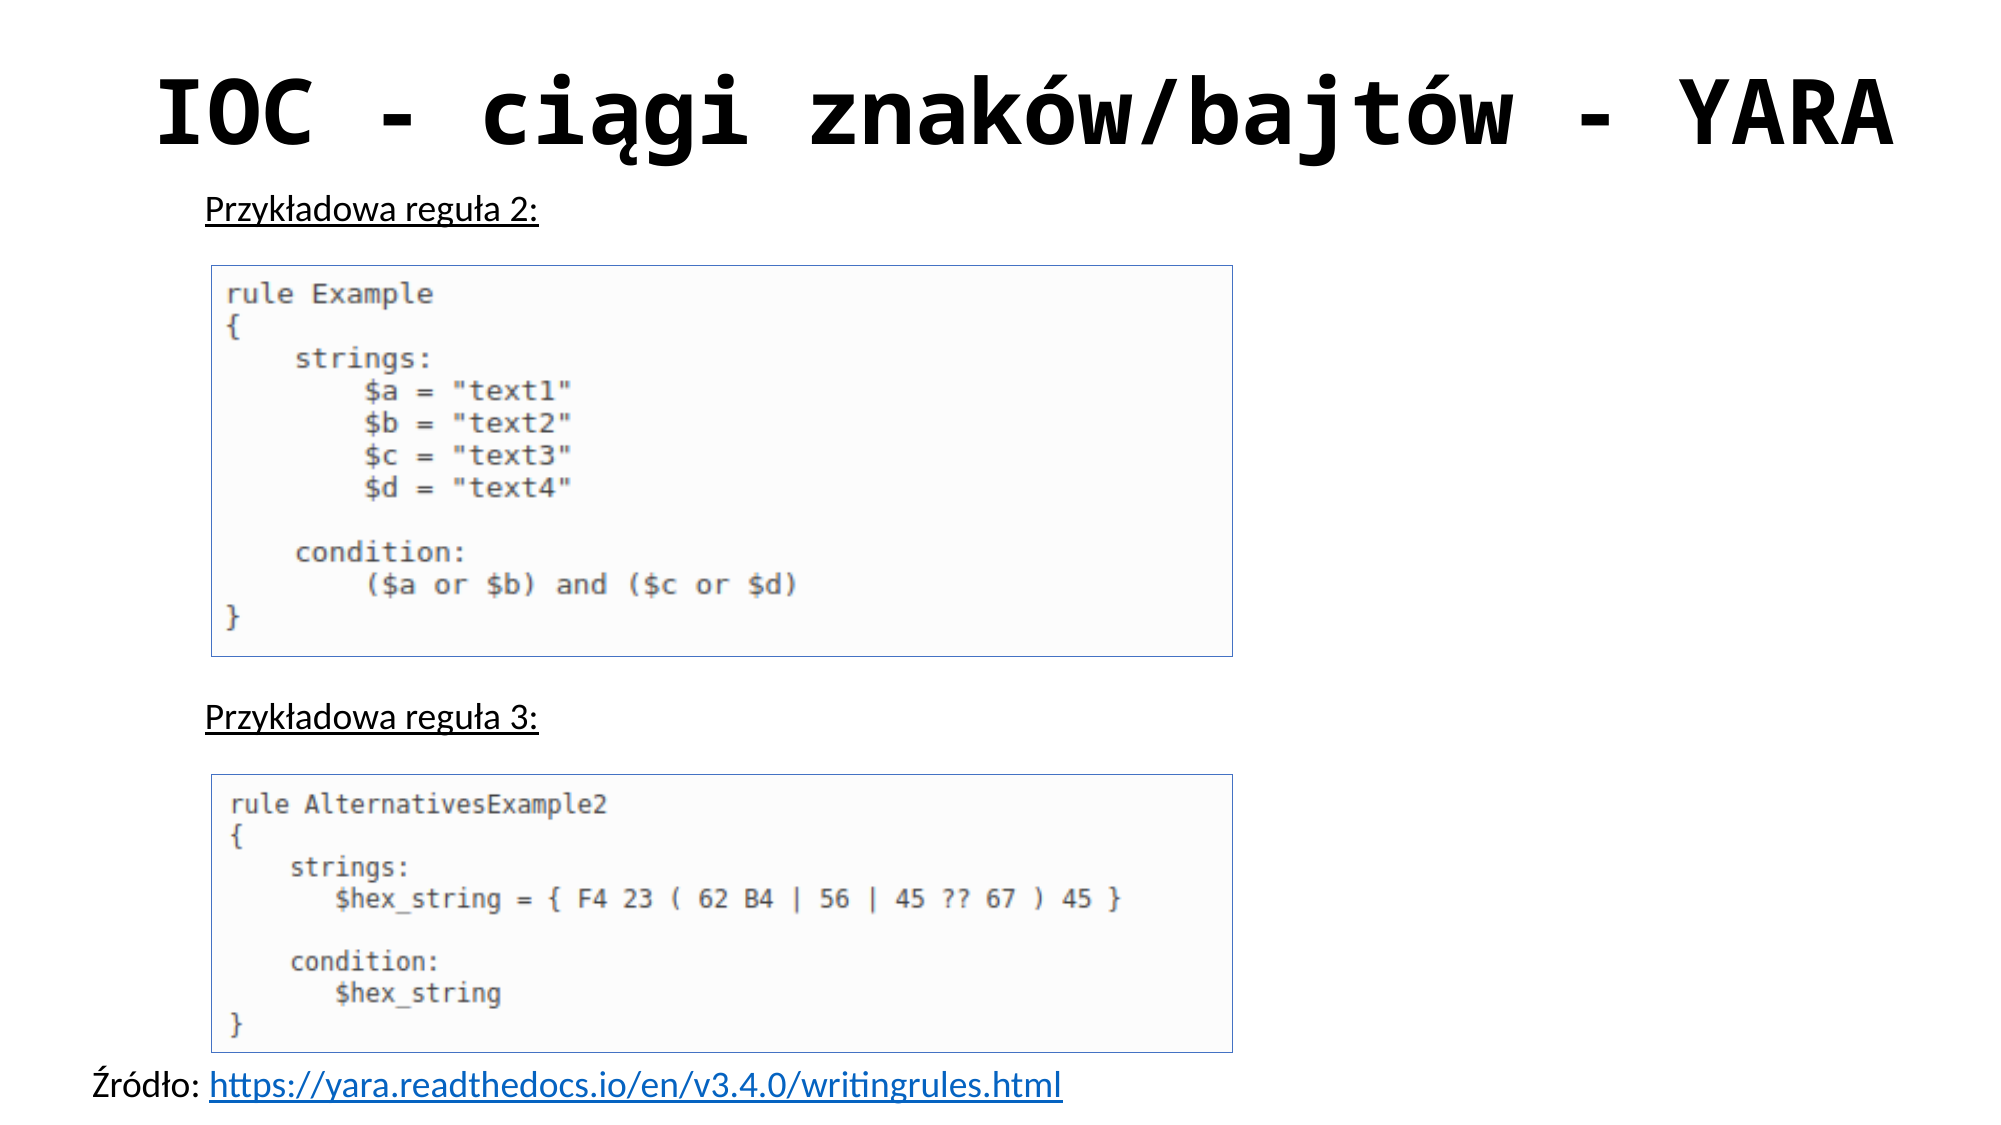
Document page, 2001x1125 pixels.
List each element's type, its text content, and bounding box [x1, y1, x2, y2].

picture [211, 773, 1233, 1053]
text_box Przykładowa reguła 2: [190, 176, 1211, 237]
title IOC - ciągi znaków/bajtów - YARA [125, 24, 1925, 207]
text_box Źródło: https://yara.readthedocs.io/en/v3.4.0/writingrules.html [77, 1052, 1736, 1113]
picture [211, 265, 1233, 657]
text_box Przykładowa reguła 3: [190, 684, 1211, 745]
